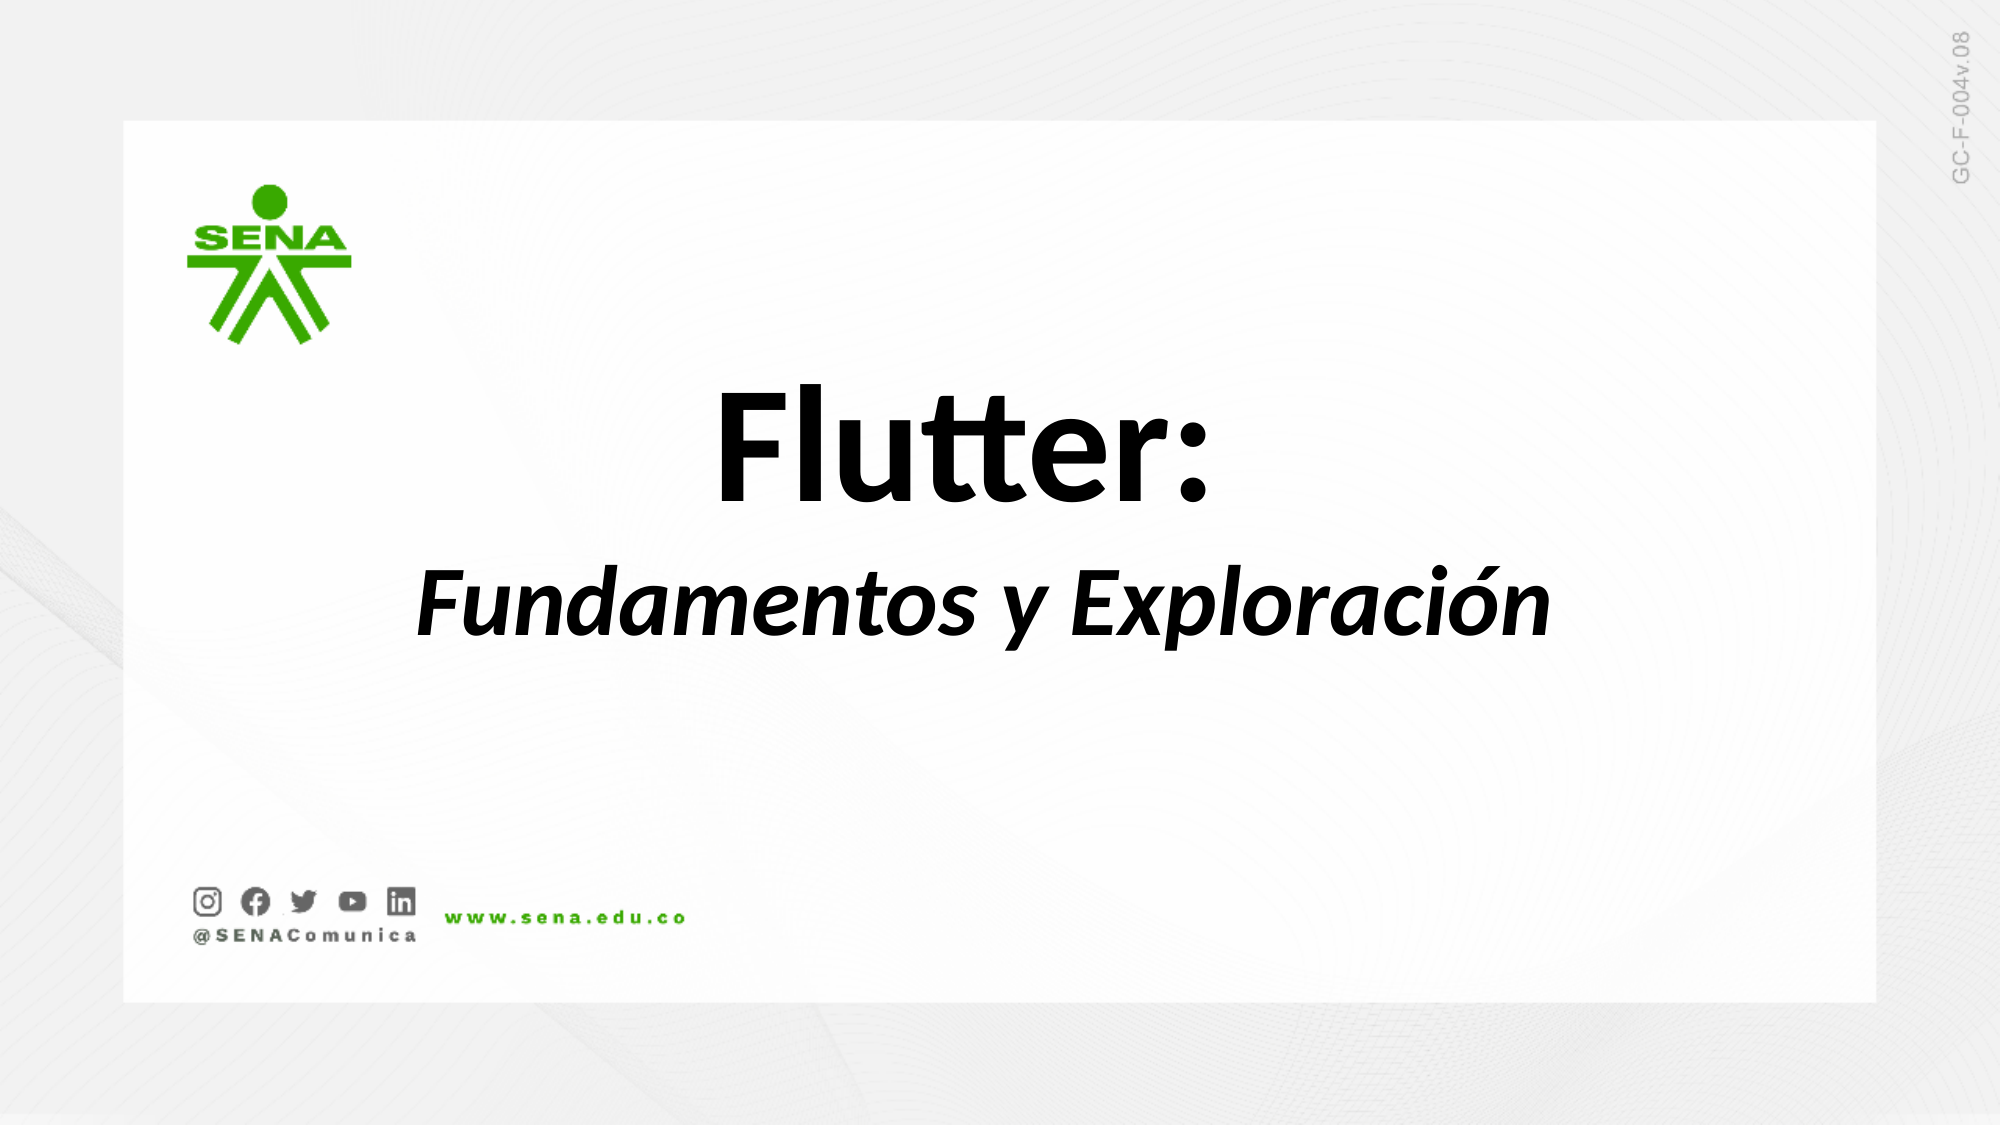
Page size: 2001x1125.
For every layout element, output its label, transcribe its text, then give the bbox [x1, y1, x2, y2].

picture [0, 0, 2000, 1125]
text_box Flutter: Fundamentos y Exploración [86, 327, 1883, 663]
